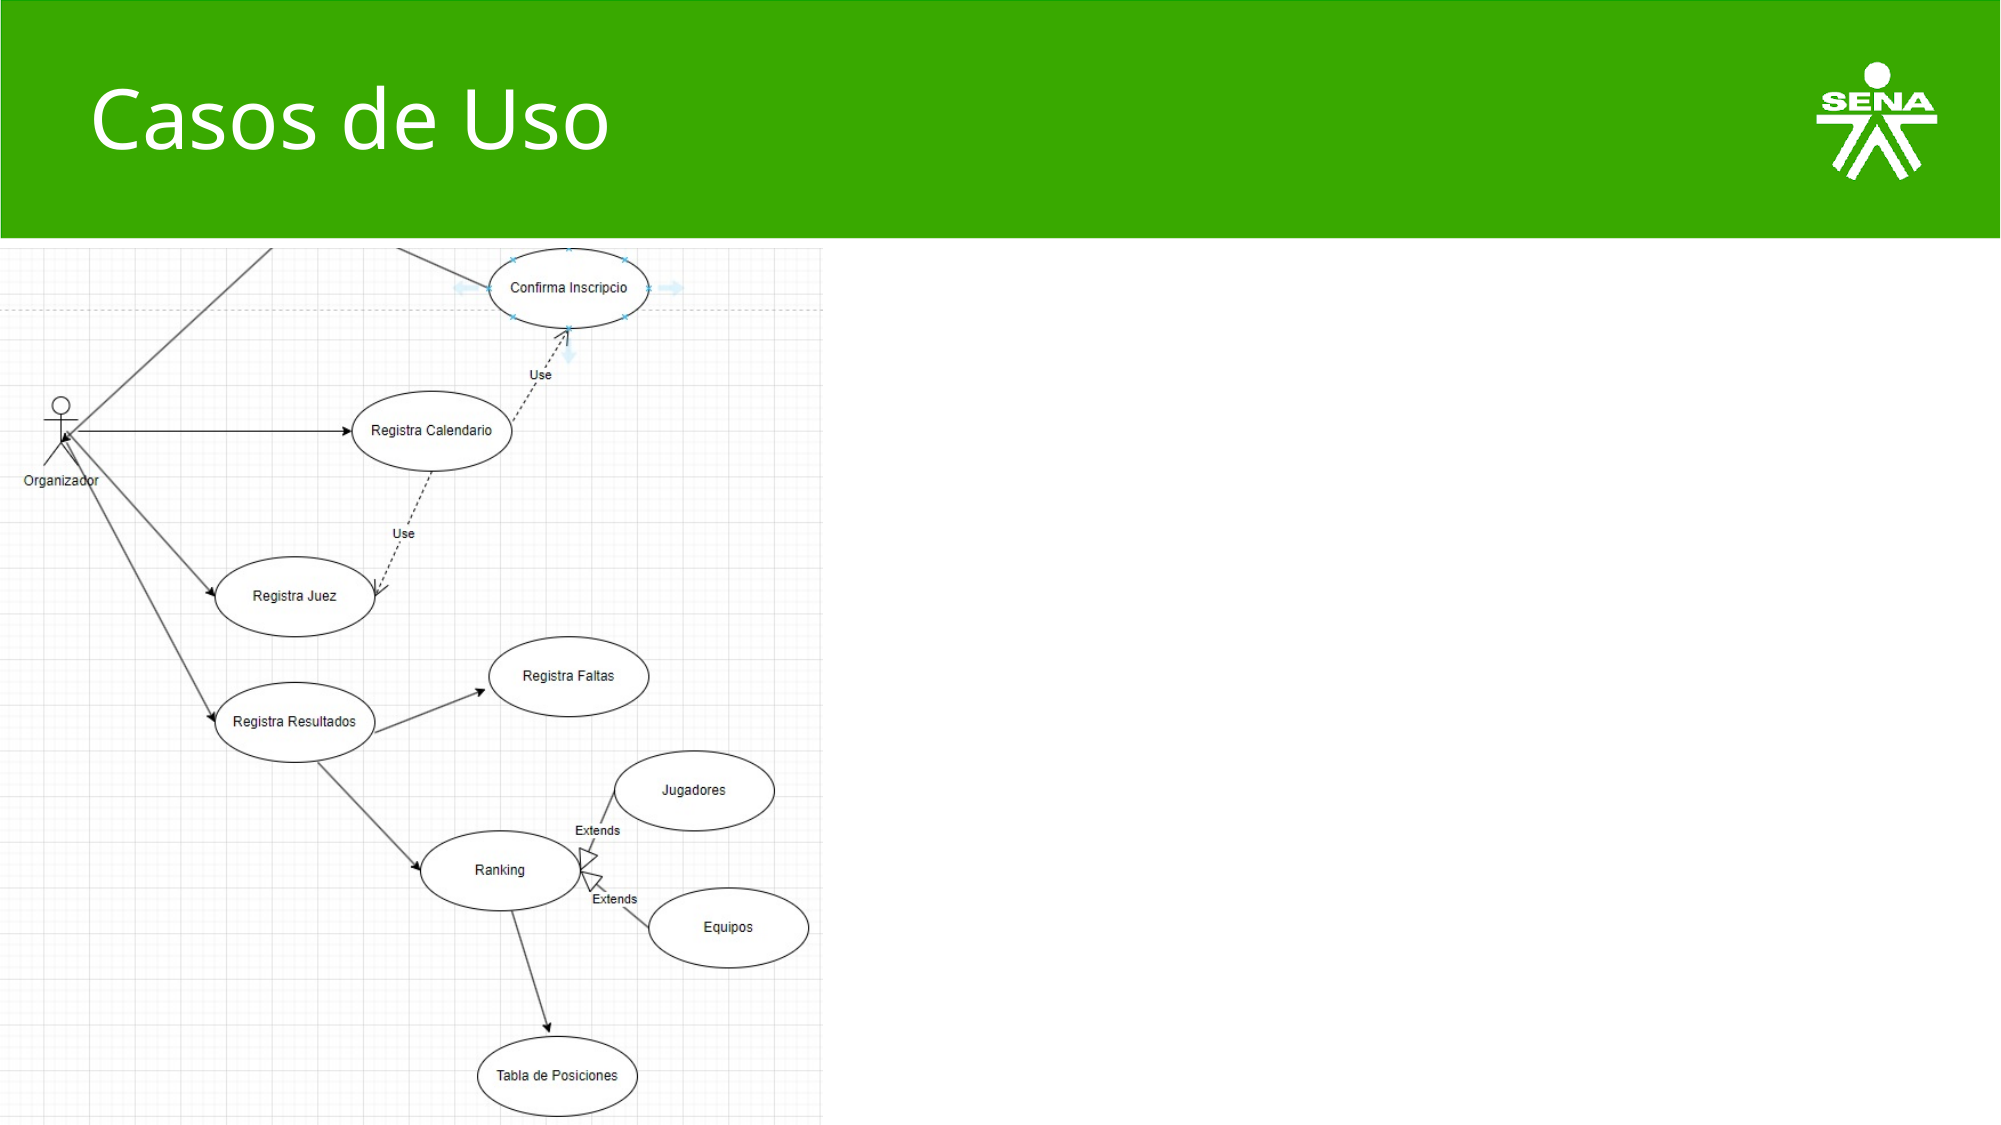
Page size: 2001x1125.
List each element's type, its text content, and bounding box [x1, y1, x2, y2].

picture [0, 0, 2001, 1125]
title Casos de Uso [74, 54, 1758, 192]
